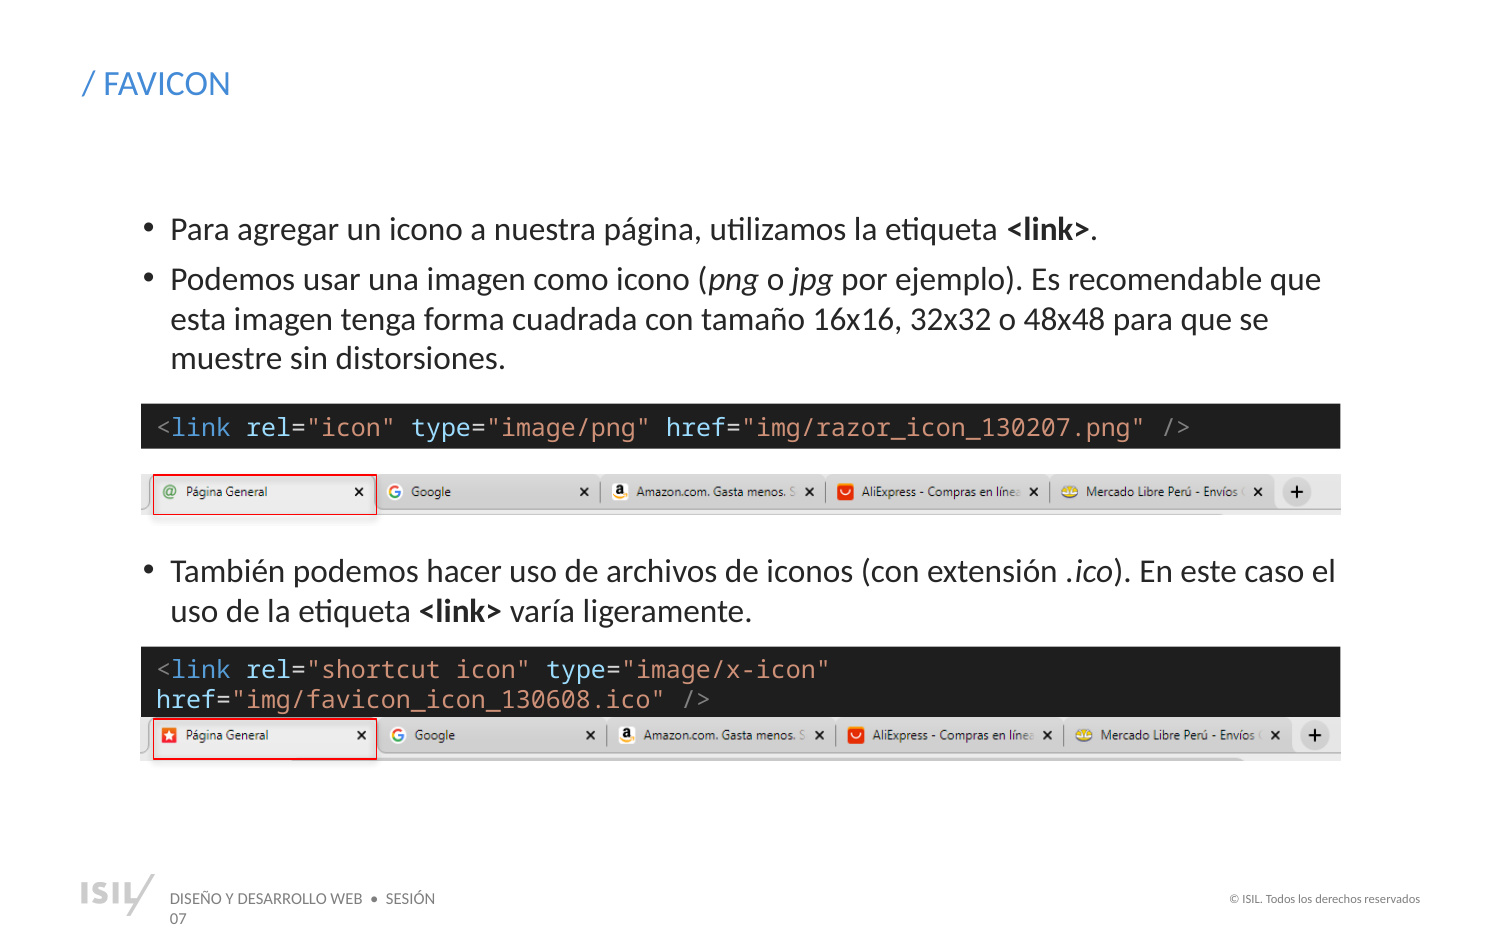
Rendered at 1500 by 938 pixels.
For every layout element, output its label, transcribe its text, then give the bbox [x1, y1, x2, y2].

text_box / FAVICON [66, 52, 1249, 111]
picture [140, 474, 1341, 515]
text_box <link rel="shortcut icon" type="image/x-icon" href="img/favicon_icon_130608.ico" /> [141, 646, 1341, 716]
text_box Para agregar un icono a nuestra página, utilizamos la etiqueta <link>. Podemos usar una imagen como icono (png o jpg por ejemplo). Es recomendable que esta imagen tenga forma cuadrada con tamaño 16x16, 32x32 o 48x48 para que se muestre sin distorsiones. [140, 206, 1359, 377]
text_box También podemos hacer uso de archivos de iconos (con extensión .ico). En este caso el uso de la etiqueta <link> varía ligeramente. [140, 549, 1359, 629]
text_box <link rel="icon" type="image/png" href="img/razor_icon_130207.png" /> [141, 403, 1341, 449]
picture [140, 717, 1341, 761]
